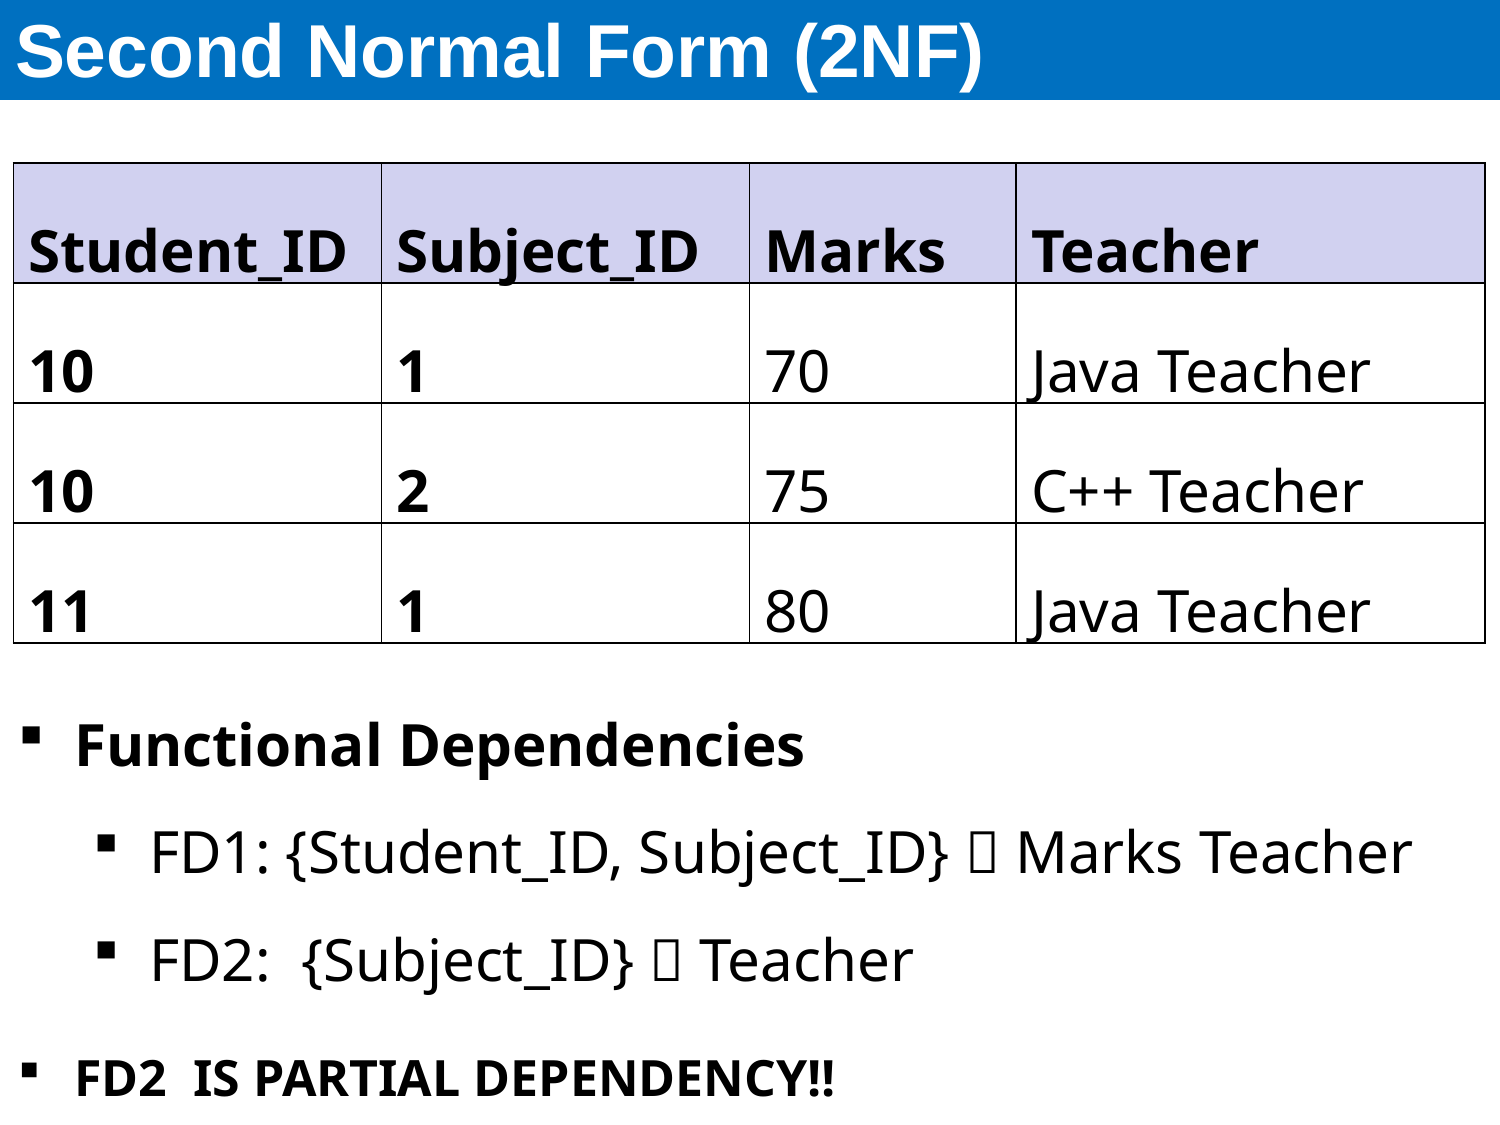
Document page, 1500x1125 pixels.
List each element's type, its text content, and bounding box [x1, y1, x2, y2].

table_cell 10 [14, 404, 381, 522]
table_cell C++ Teacher [1017, 404, 1484, 522]
table_cell 2 [382, 404, 749, 522]
table_header Marks [750, 164, 1015, 282]
text_box FD2 IS PARTIAL DEPENDENCY!! [3, 1037, 1500, 1114]
table_header Student_ID [14, 164, 381, 282]
table_cell 80 [750, 524, 1015, 642]
table_cell Java Teacher [1017, 524, 1484, 642]
table_cell 11 [14, 524, 381, 642]
table_cell 1 [382, 284, 749, 402]
title Second Normal Form (2NF) [0, 0, 1500, 100]
text_box Functional Dependencies FD1: {Student_ID, Subject_ID}  Marks Teacher FD2: {Subject_ID}  Teacher [3, 665, 1500, 1001]
table_cell 10 [14, 284, 381, 402]
table_cell Java Teacher [1017, 284, 1484, 402]
table_header Subject_ID [382, 164, 749, 282]
table_header Teacher [1017, 164, 1484, 282]
table_cell 75 [750, 404, 1015, 522]
table_cell 70 [750, 284, 1015, 402]
table_cell 1 [382, 524, 749, 642]
